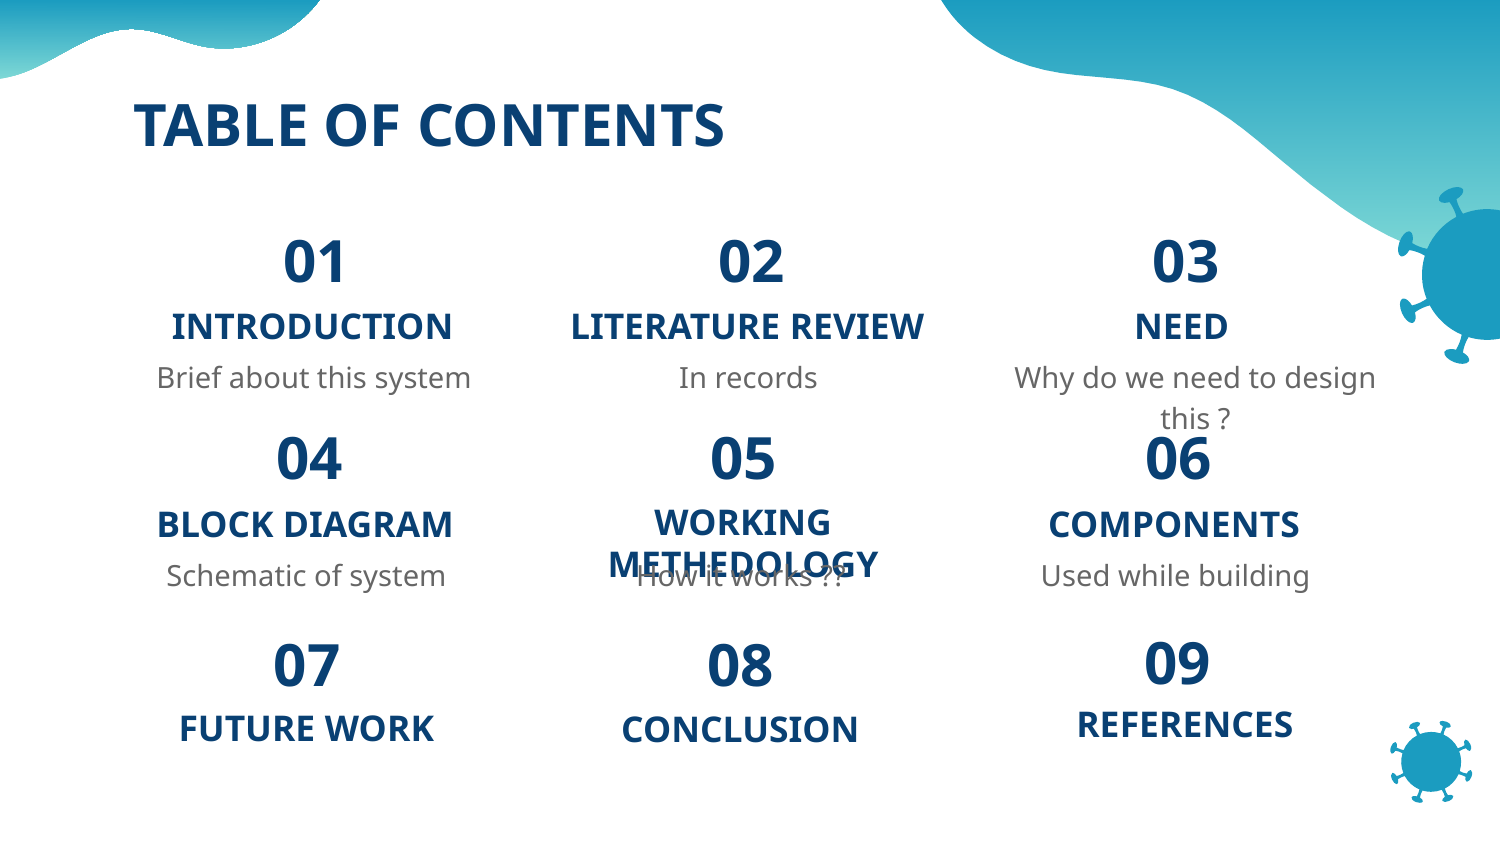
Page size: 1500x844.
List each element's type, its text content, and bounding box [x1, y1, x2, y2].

title WORKING METHEDOLOGY [503, 484, 982, 543]
title 03 [990, 236, 1382, 309]
title LITERATURE REVIEW [553, 289, 942, 347]
text_box FUTURE WORK [66, 691, 500, 749]
title INTRODUCTION [118, 289, 507, 347]
subtitle How it works ?? [548, 537, 934, 641]
title NEED [987, 289, 1376, 339]
text_box 09 [982, 638, 1374, 711]
subtitle Brief about this system [121, 339, 507, 402]
title 04 [114, 434, 505, 507]
text_box CONCLUSION [500, 691, 980, 750]
title TABLE OF CONTENTS [118, 72, 1390, 167]
text_box 07 [111, 640, 503, 713]
text_box REFERENCES [945, 686, 1425, 745]
title COMPONENTS [980, 486, 1369, 545]
title 02 [556, 236, 947, 309]
subtitle Schematic of system [114, 537, 500, 609]
text_box 08 [545, 641, 937, 714]
subtitle Used while building [982, 537, 1369, 609]
subtitle In records [556, 339, 942, 402]
title 01 [121, 236, 513, 309]
title 06 [982, 434, 1374, 507]
title BLOCK DIAGRAM [111, 486, 500, 545]
subtitle Why do we need to design this ? [981, 339, 1410, 412]
title 05 [548, 434, 940, 507]
